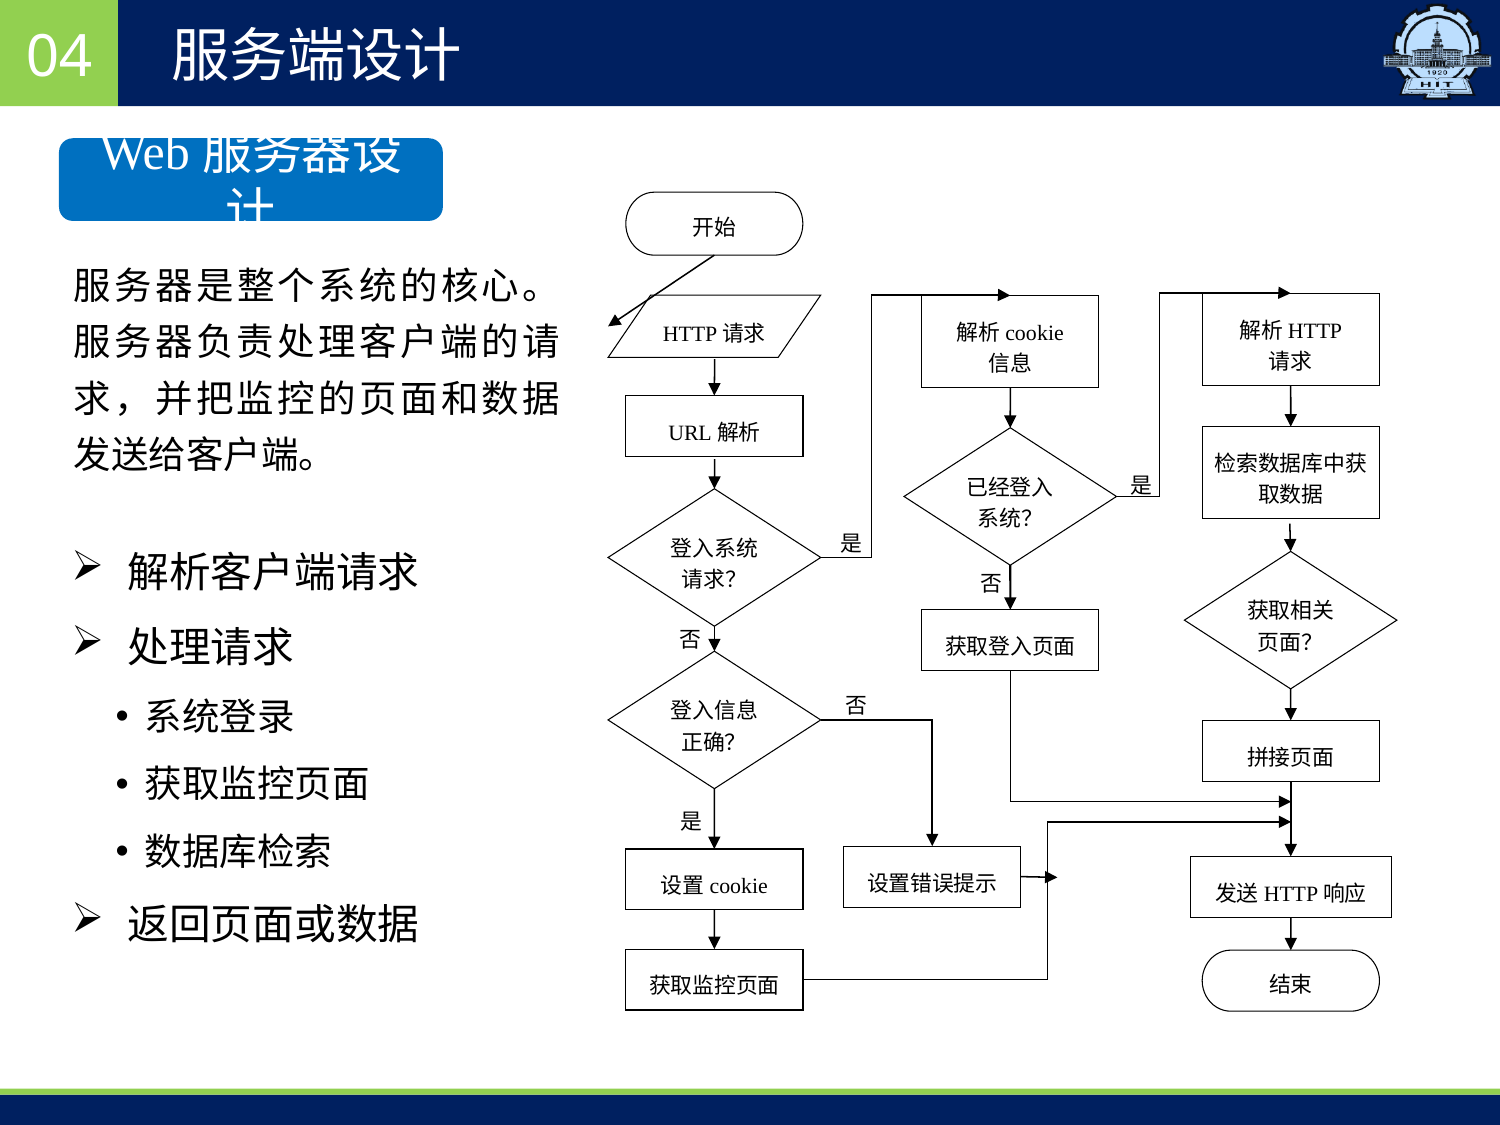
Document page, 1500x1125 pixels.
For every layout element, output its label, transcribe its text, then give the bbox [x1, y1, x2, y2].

list 04 [0, 0, 119, 107]
list 服务端设计 [156, 0, 1361, 107]
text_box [544, 179, 1430, 1028]
text_box 解析客户端请求 处理请求 系统登录 获取监控页面 数据库检索 返回页面或数据 [56, 513, 544, 956]
text_box 服务器是整个系统的核心。服务器负责处理客户端的请求，并把监控的页面和数据发送给客户端。 [59, 243, 544, 484]
text_box Web服务器设计 [58, 138, 443, 221]
